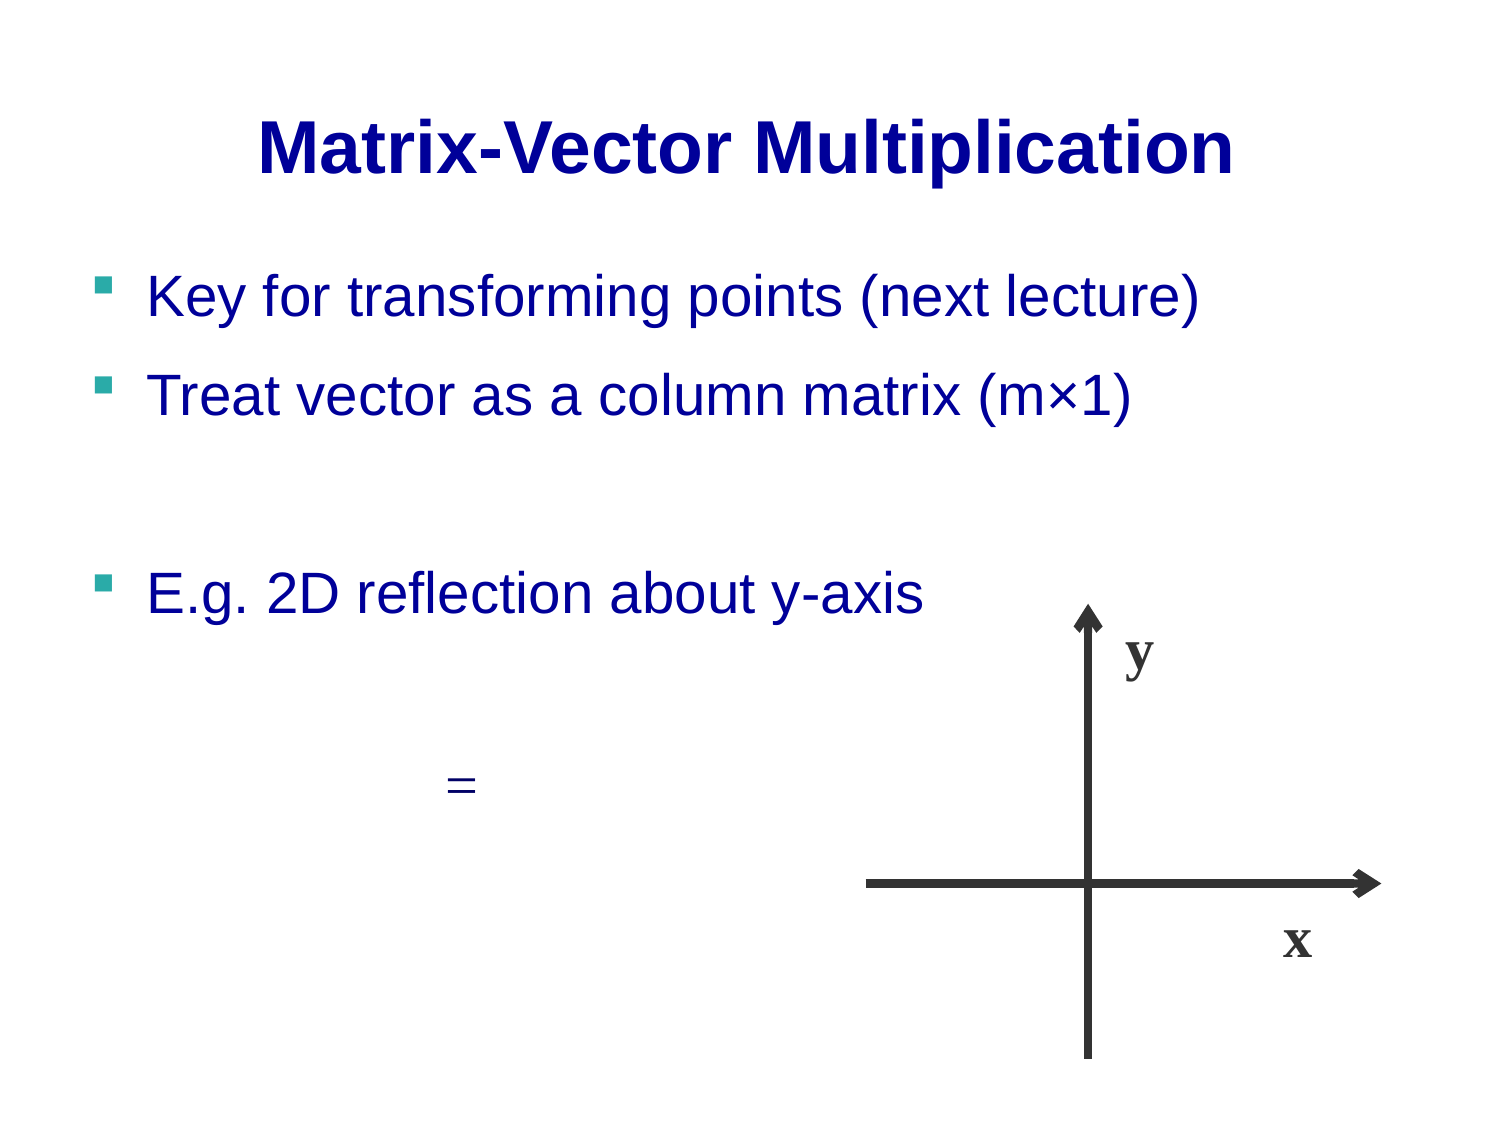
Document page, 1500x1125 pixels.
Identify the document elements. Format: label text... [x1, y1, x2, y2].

list Key for transforming points (next lecture) Treat vector as a column matrix (m×1) E.g. 2D reflection about y-axis [75, 250, 1425, 647]
title Matrix-Vector Multiplication [111, 87, 1383, 200]
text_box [865, 603, 1382, 1059]
